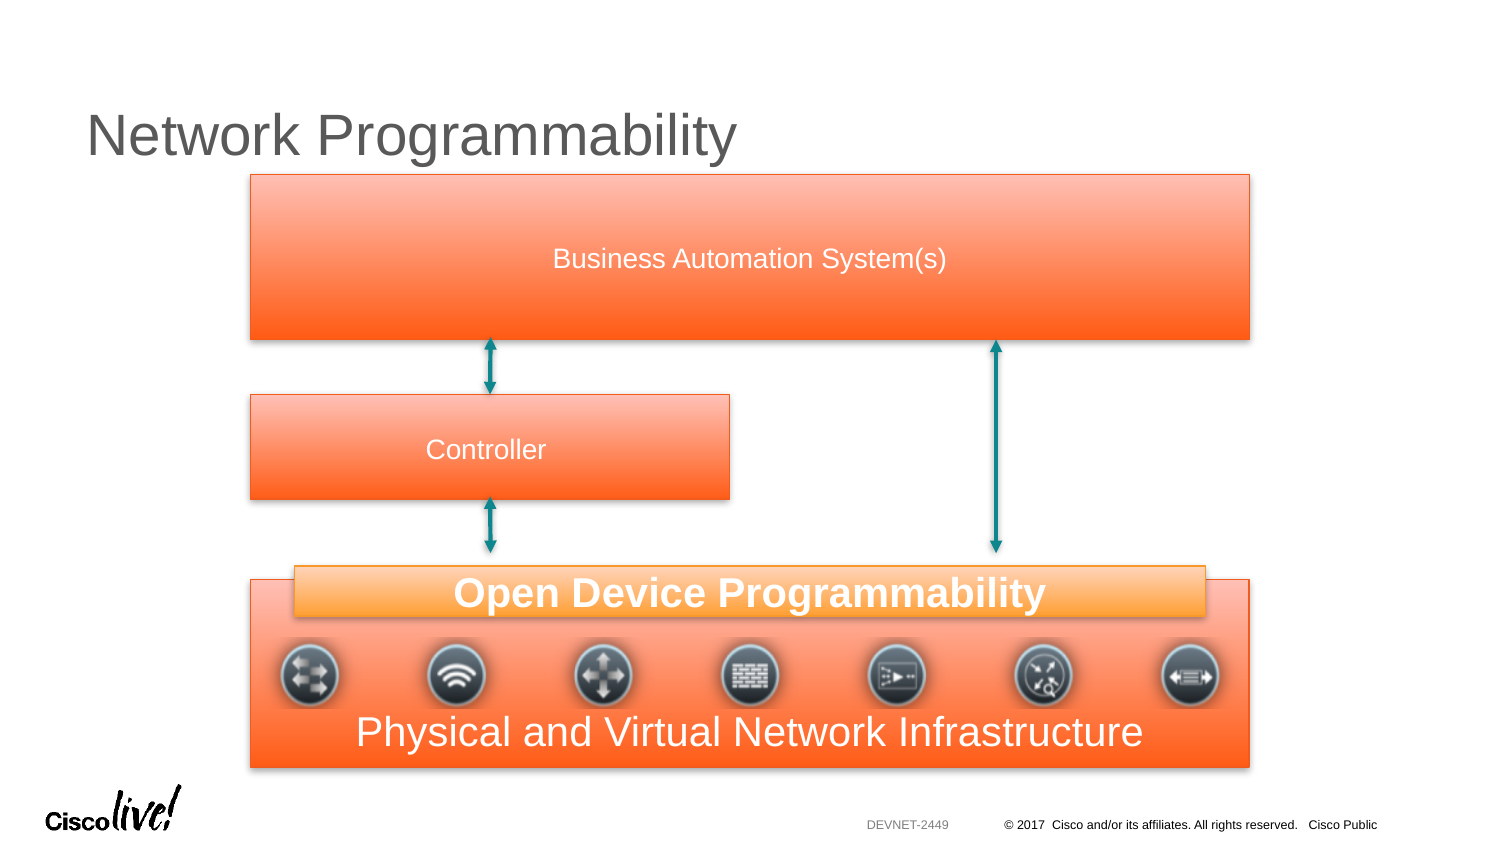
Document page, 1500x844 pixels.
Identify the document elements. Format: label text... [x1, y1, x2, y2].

picture [251, 637, 1249, 709]
text_box Business Automation System(s) [250, 174, 1250, 340]
text_box [250, 579, 1250, 637]
text_box Open Device Programmability [294, 565, 1206, 617]
title Network Programmability [71, 55, 1441, 176]
picture [45, 784, 182, 835]
text_box DEVNET-2449 [856, 811, 975, 837]
text_box Controller [250, 394, 730, 500]
text_box Physical and Virtual Network Infrastructure [253, 716, 1247, 769]
